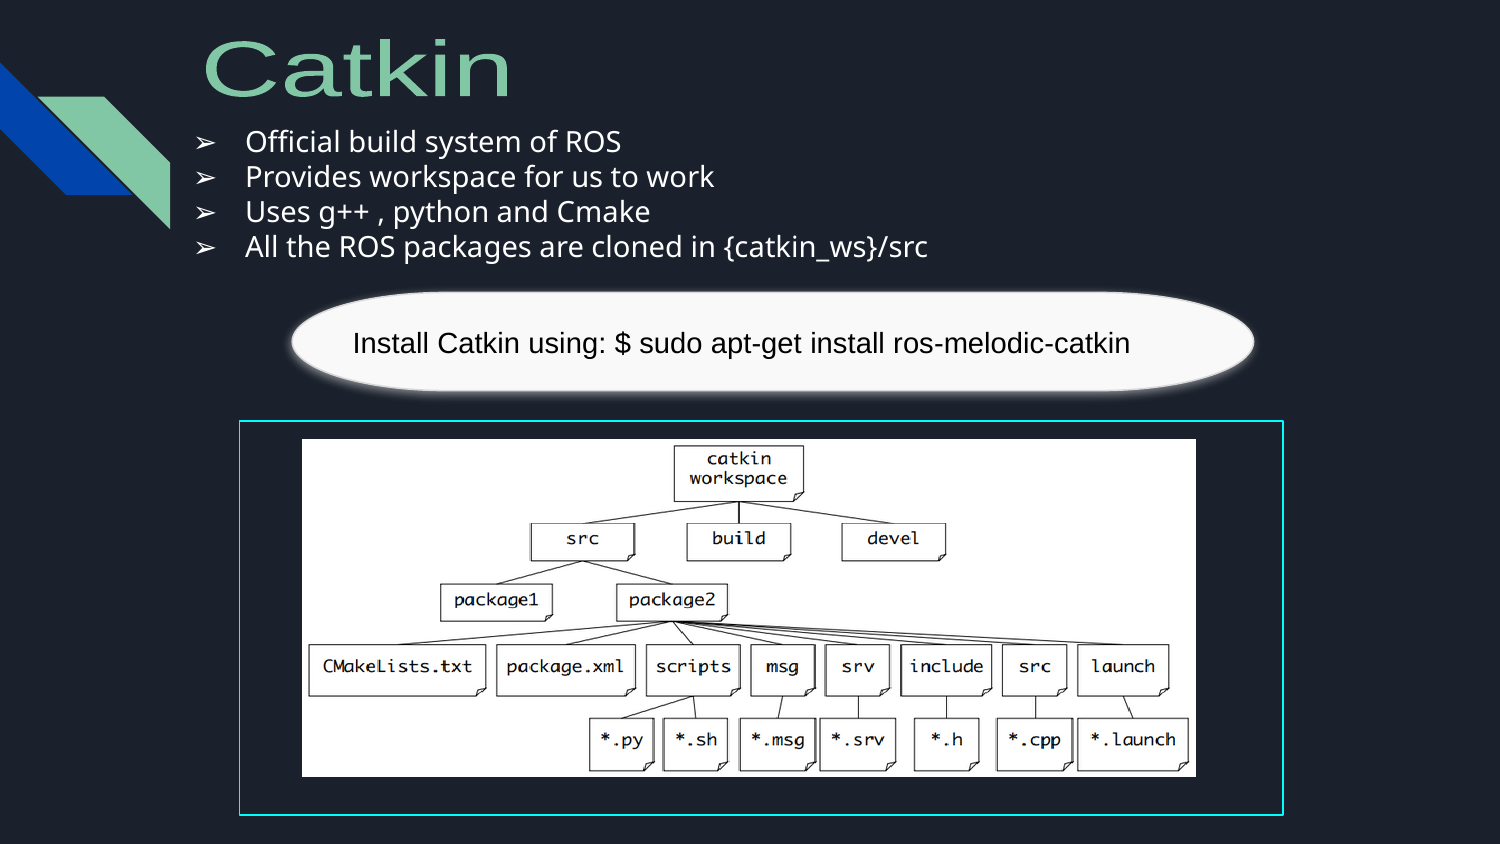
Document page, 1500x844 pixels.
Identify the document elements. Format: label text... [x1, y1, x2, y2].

text_box Install Catkin using: $ sudo apt-get install ros-melodic-catkin [292, 292, 1254, 391]
picture [239, 421, 1283, 815]
text_box Official build system of ROS Provides workspace for us to work Uses g++ , python and Cmake All the ROS packages are cloned in {catkin_ws}/src [154, 108, 1071, 279]
